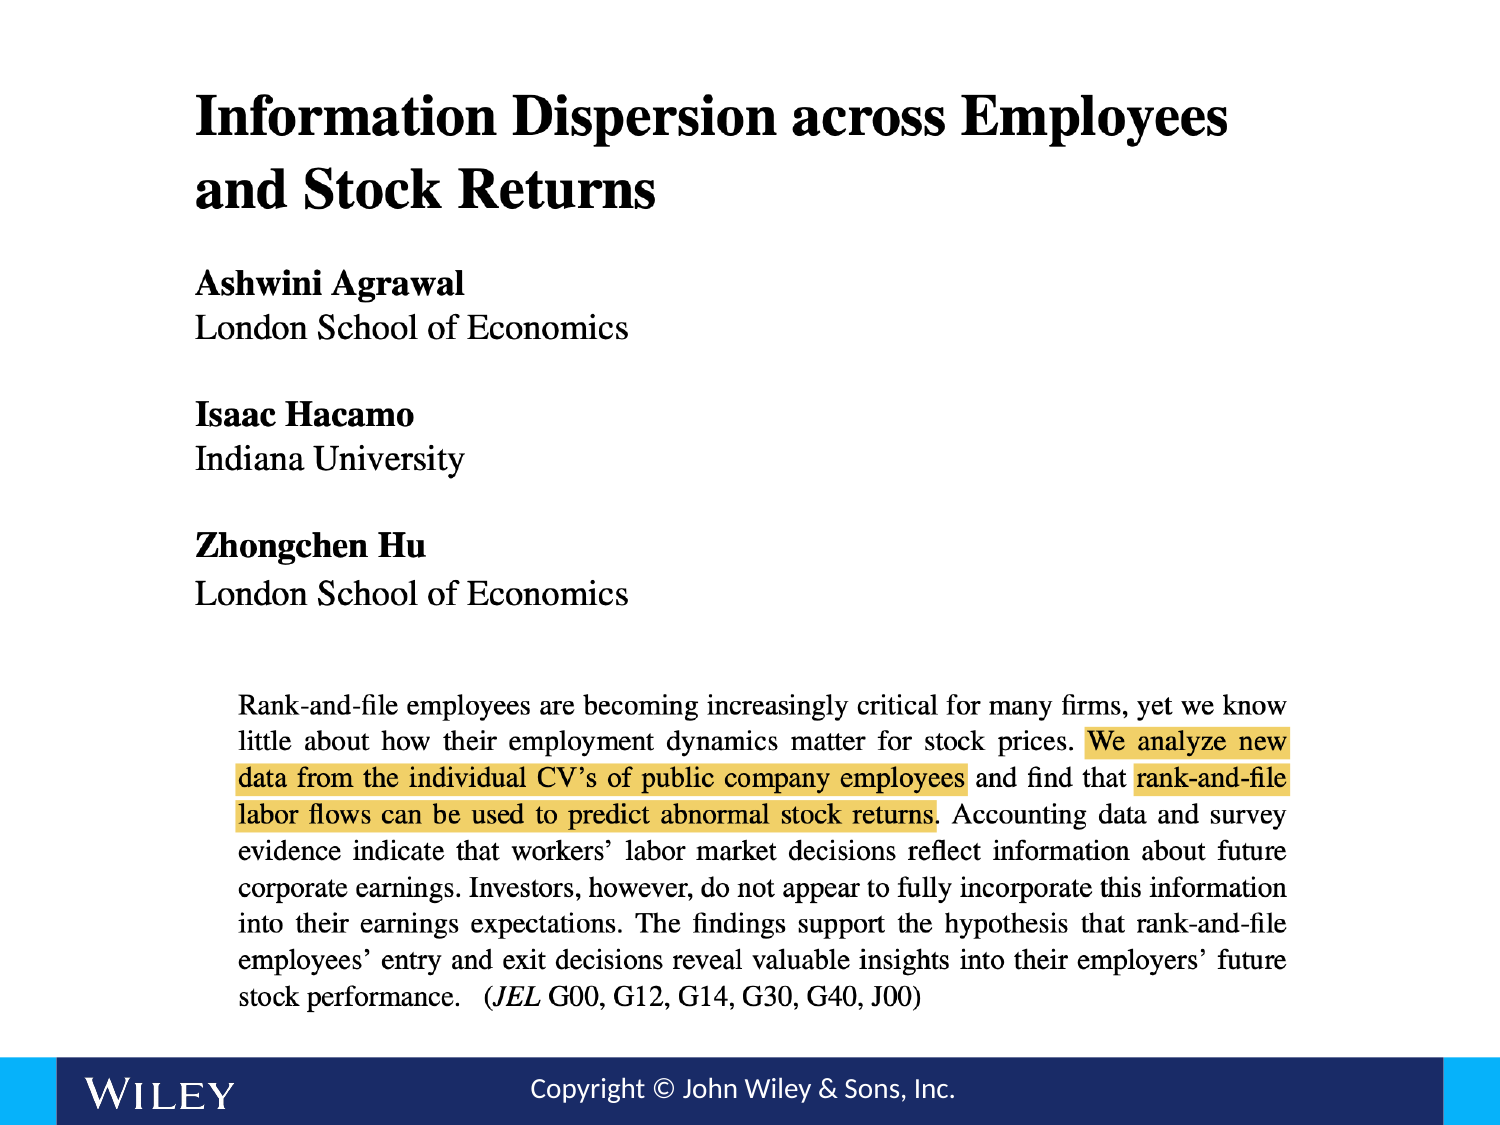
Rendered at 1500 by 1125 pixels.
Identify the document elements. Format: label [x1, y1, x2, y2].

list [174, 75, 1326, 1048]
